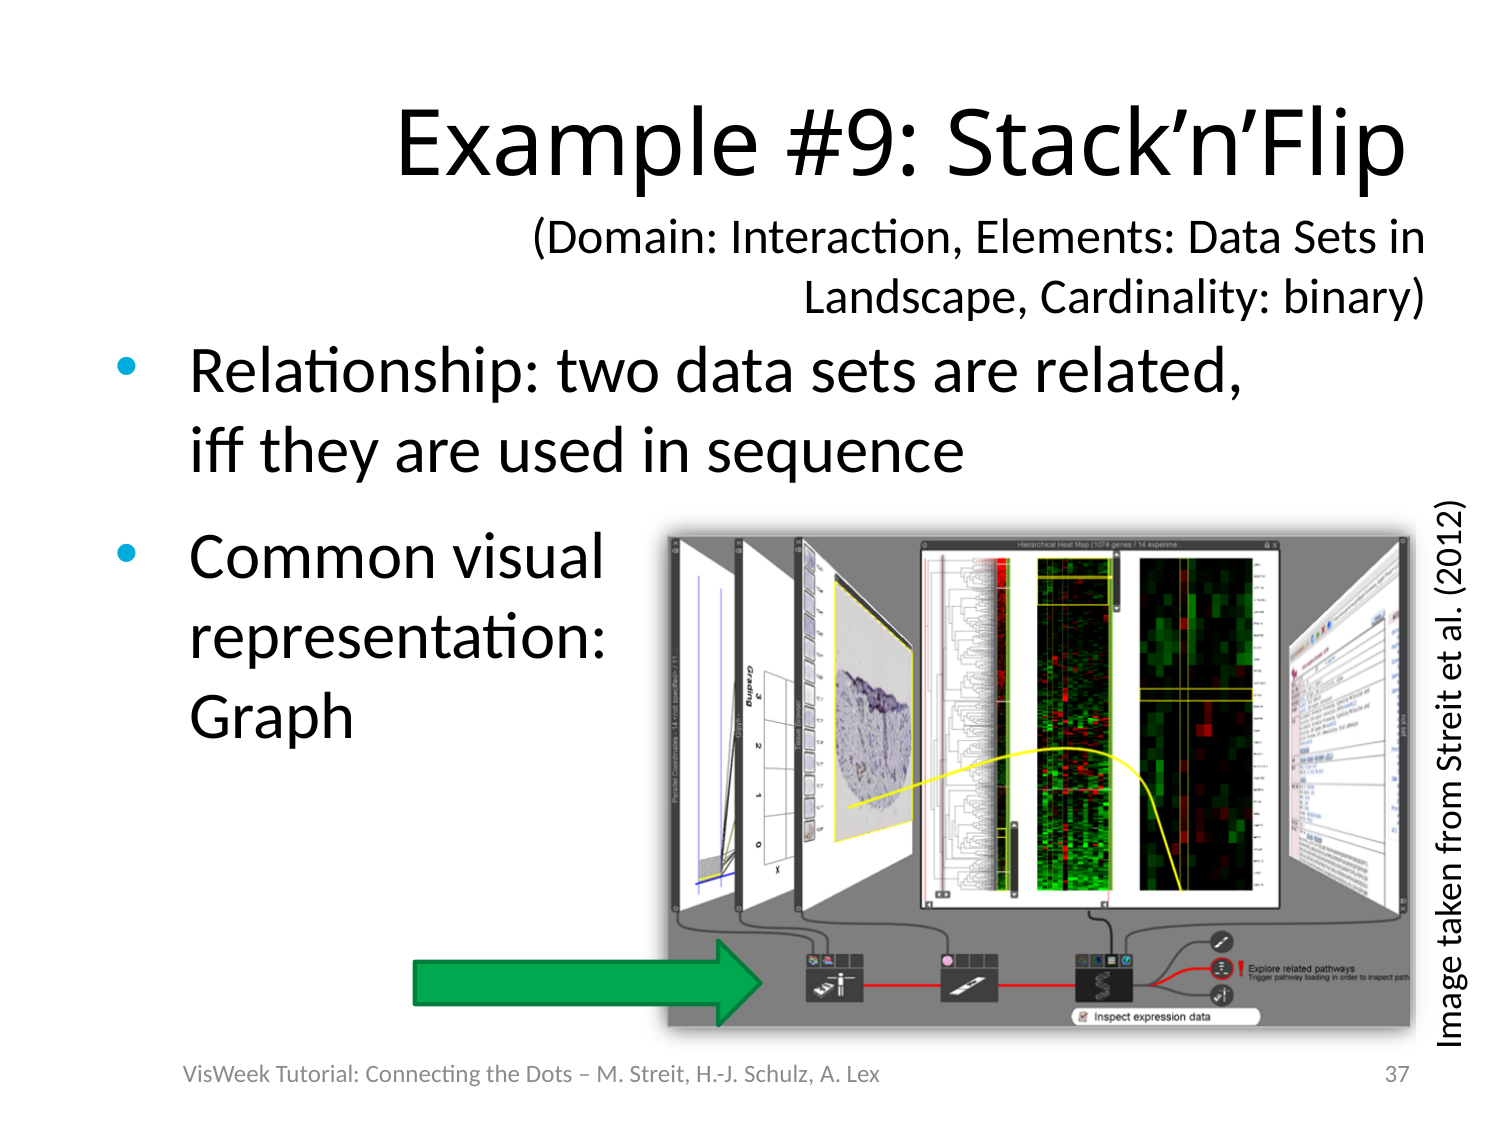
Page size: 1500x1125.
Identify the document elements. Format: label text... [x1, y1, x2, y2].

list Relationship: two data sets are related, iff they are used in sequence Common visual representation: Graph [99, 262, 1500, 1005]
text_box (Domain: Interaction, Elements: Data Sets in Landscape, Cardinality: binary) [419, 196, 1442, 331]
text_box [412, 959, 629, 1007]
text_box Image taken from Streit et al. (2012) [1416, 484, 1476, 1071]
slide_number 37 [1074, 1068, 1425, 1103]
footer VisWeek Tutorial: Connecting the Dots – M. Streit, H.-J. Schulz, A. Lex [76, 1042, 988, 1103]
picture [634, 503, 1442, 1060]
title Example #9: Stack’n’Flip [64, 45, 1425, 233]
